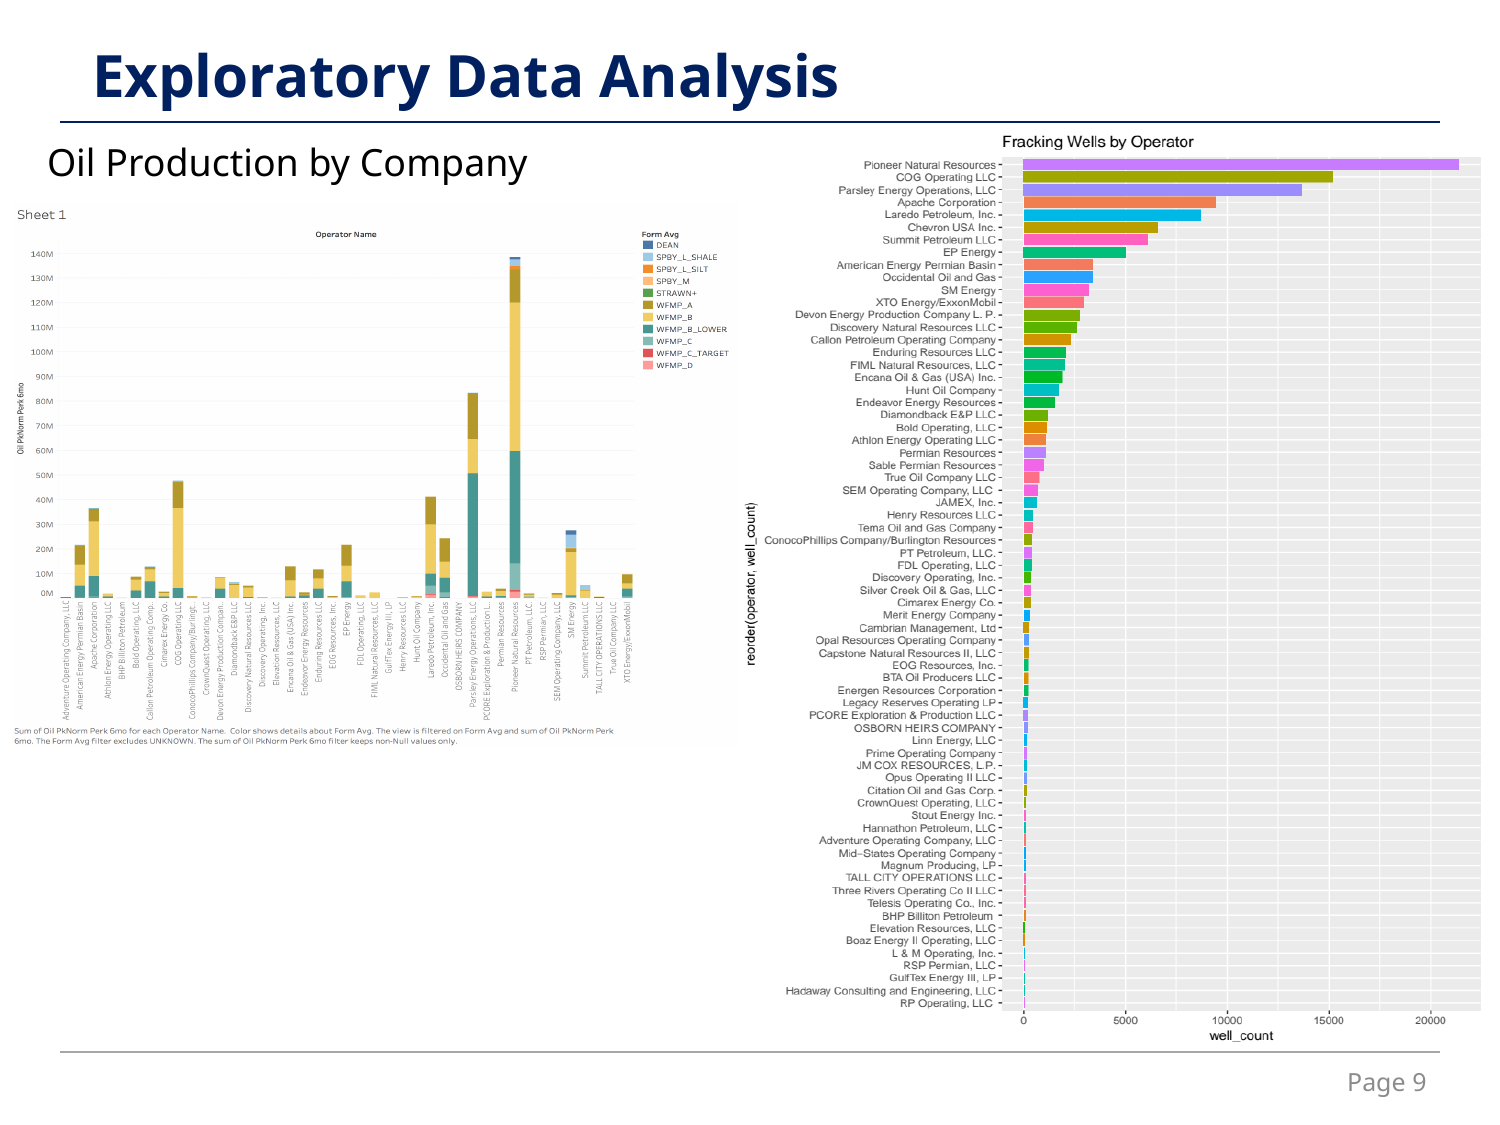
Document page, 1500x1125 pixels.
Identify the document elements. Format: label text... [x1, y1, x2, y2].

text_box Page 9 [1104, 1053, 1442, 1114]
text_box Exploratory Data Analysis [62, 32, 1384, 117]
picture [14, 129, 1485, 1047]
text_box Oil Production by Company [32, 132, 544, 192]
